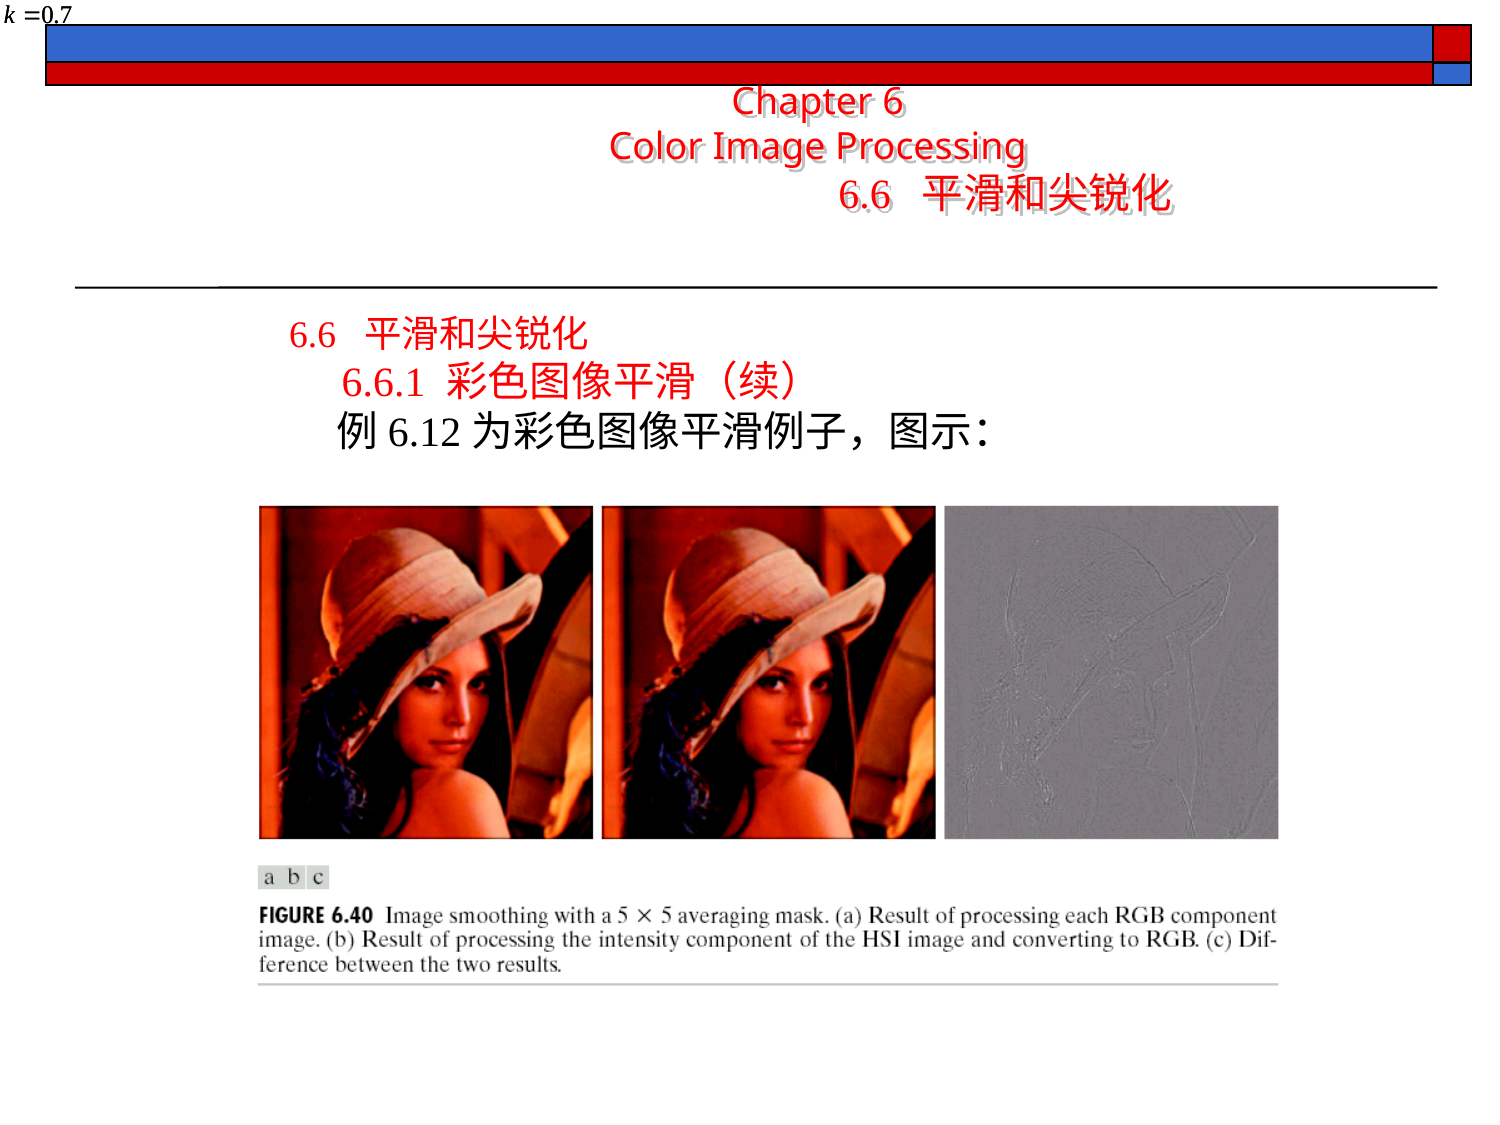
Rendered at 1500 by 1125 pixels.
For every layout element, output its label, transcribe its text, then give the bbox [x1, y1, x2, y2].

text_box 6.6 平滑和尖锐化 6.6.1 彩色图像平滑（续） 例6.12为彩色图像平滑例子，图示： [224, 302, 1253, 463]
text_box Chapter 6 Color Image Processing 6.6 平滑和尖锐化 [397, 69, 1238, 255]
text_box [0, 0, 77, 30]
picture [253, 501, 1286, 992]
